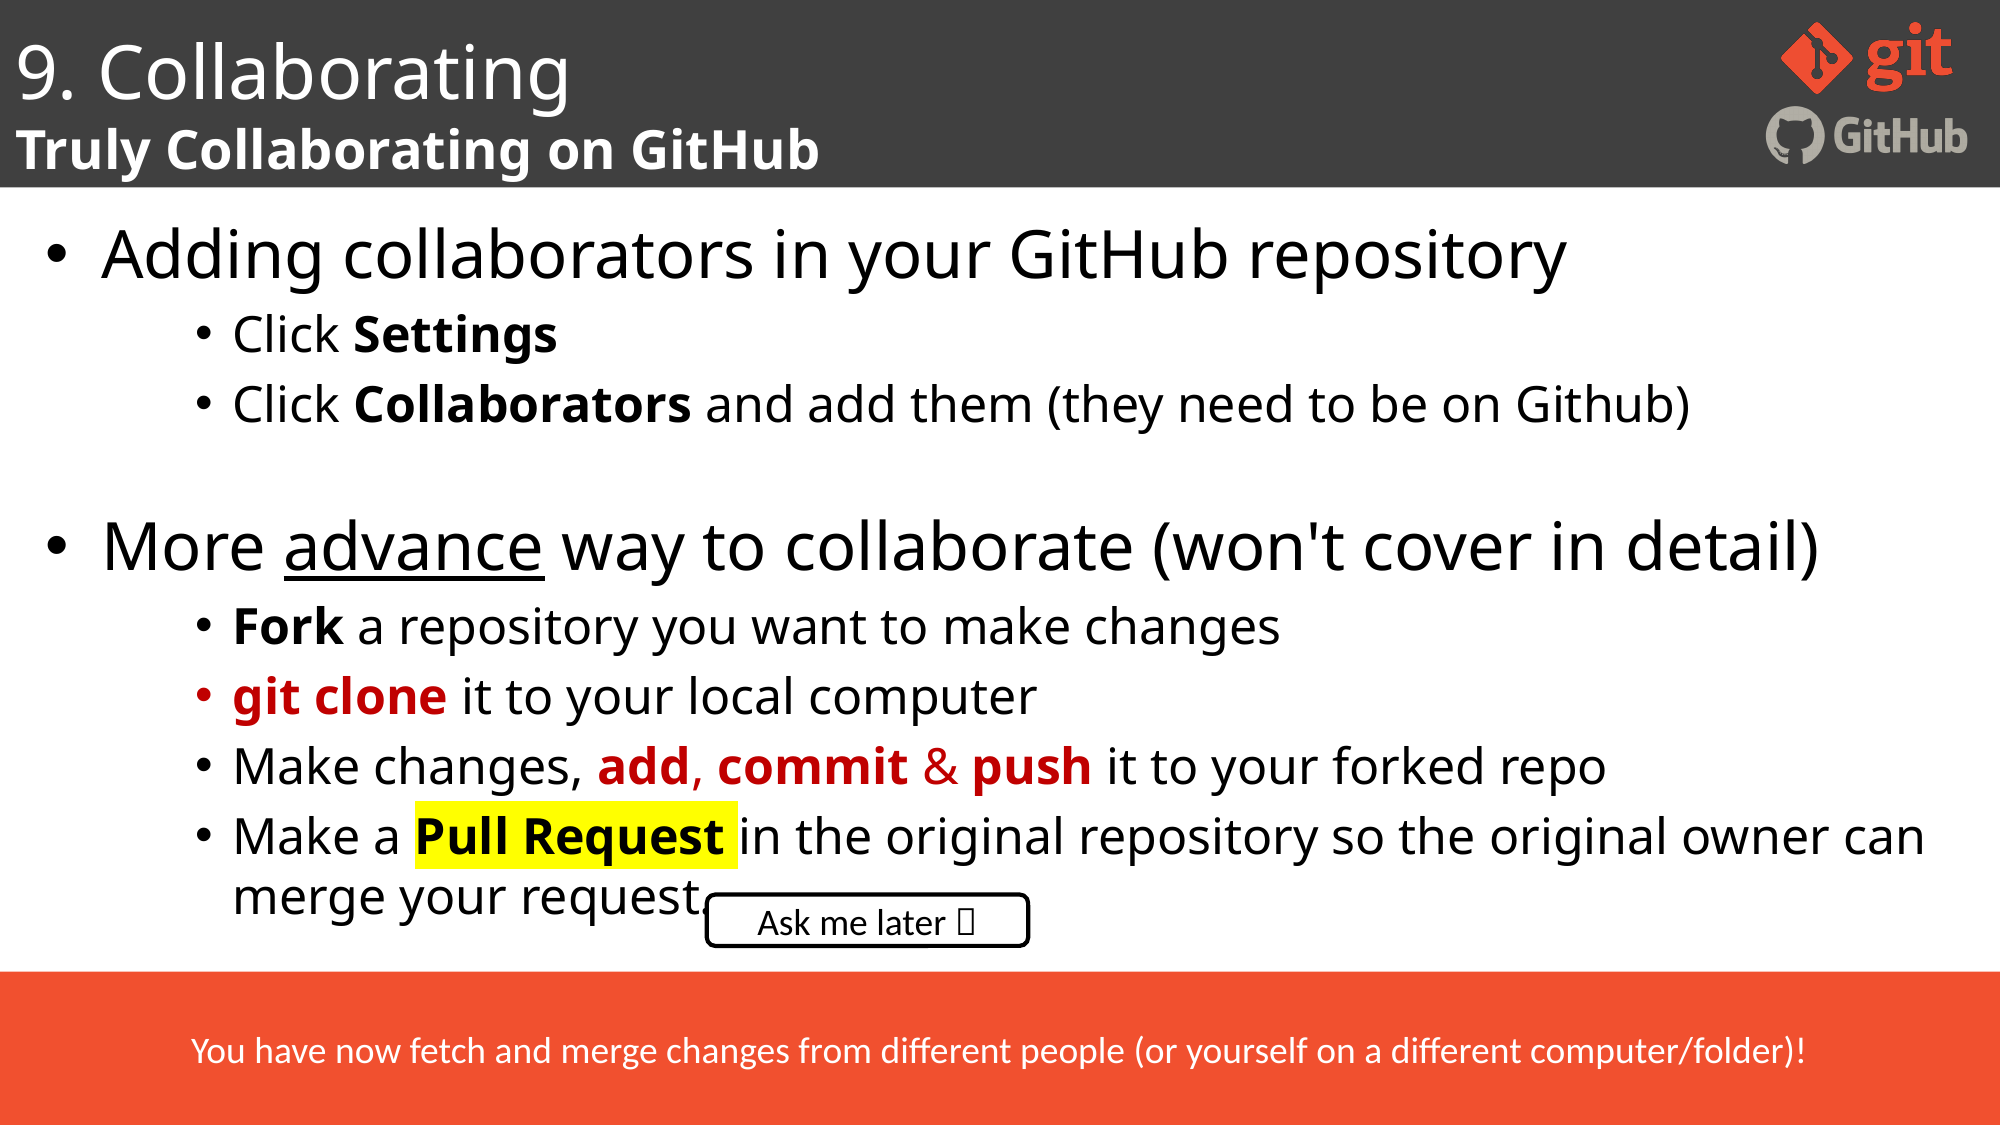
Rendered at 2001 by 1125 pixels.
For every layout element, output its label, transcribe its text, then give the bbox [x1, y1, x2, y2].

list Adding collaborators in your GitHub repository Click Settings Click Collaborators and add them (they need to be on Github) More advance way to collaborate (won't cover in detail) Fork a repository you want to make changes git clone it to your local computer Make changes, add, commit & push it to your forked repo Make a Pull Request in the original repository so the original owner can merge your request. [30, 204, 1969, 971]
title 9. Collaborating Truly Collaborating on GitHub [0, 0, 2000, 188]
text_box You have now fetch and merge changes from different people (or yourself on a different computer/folder)! [0, 971, 2000, 1125]
picture [1733, 21, 2000, 185]
text_box Ask me later  [704, 892, 1031, 949]
